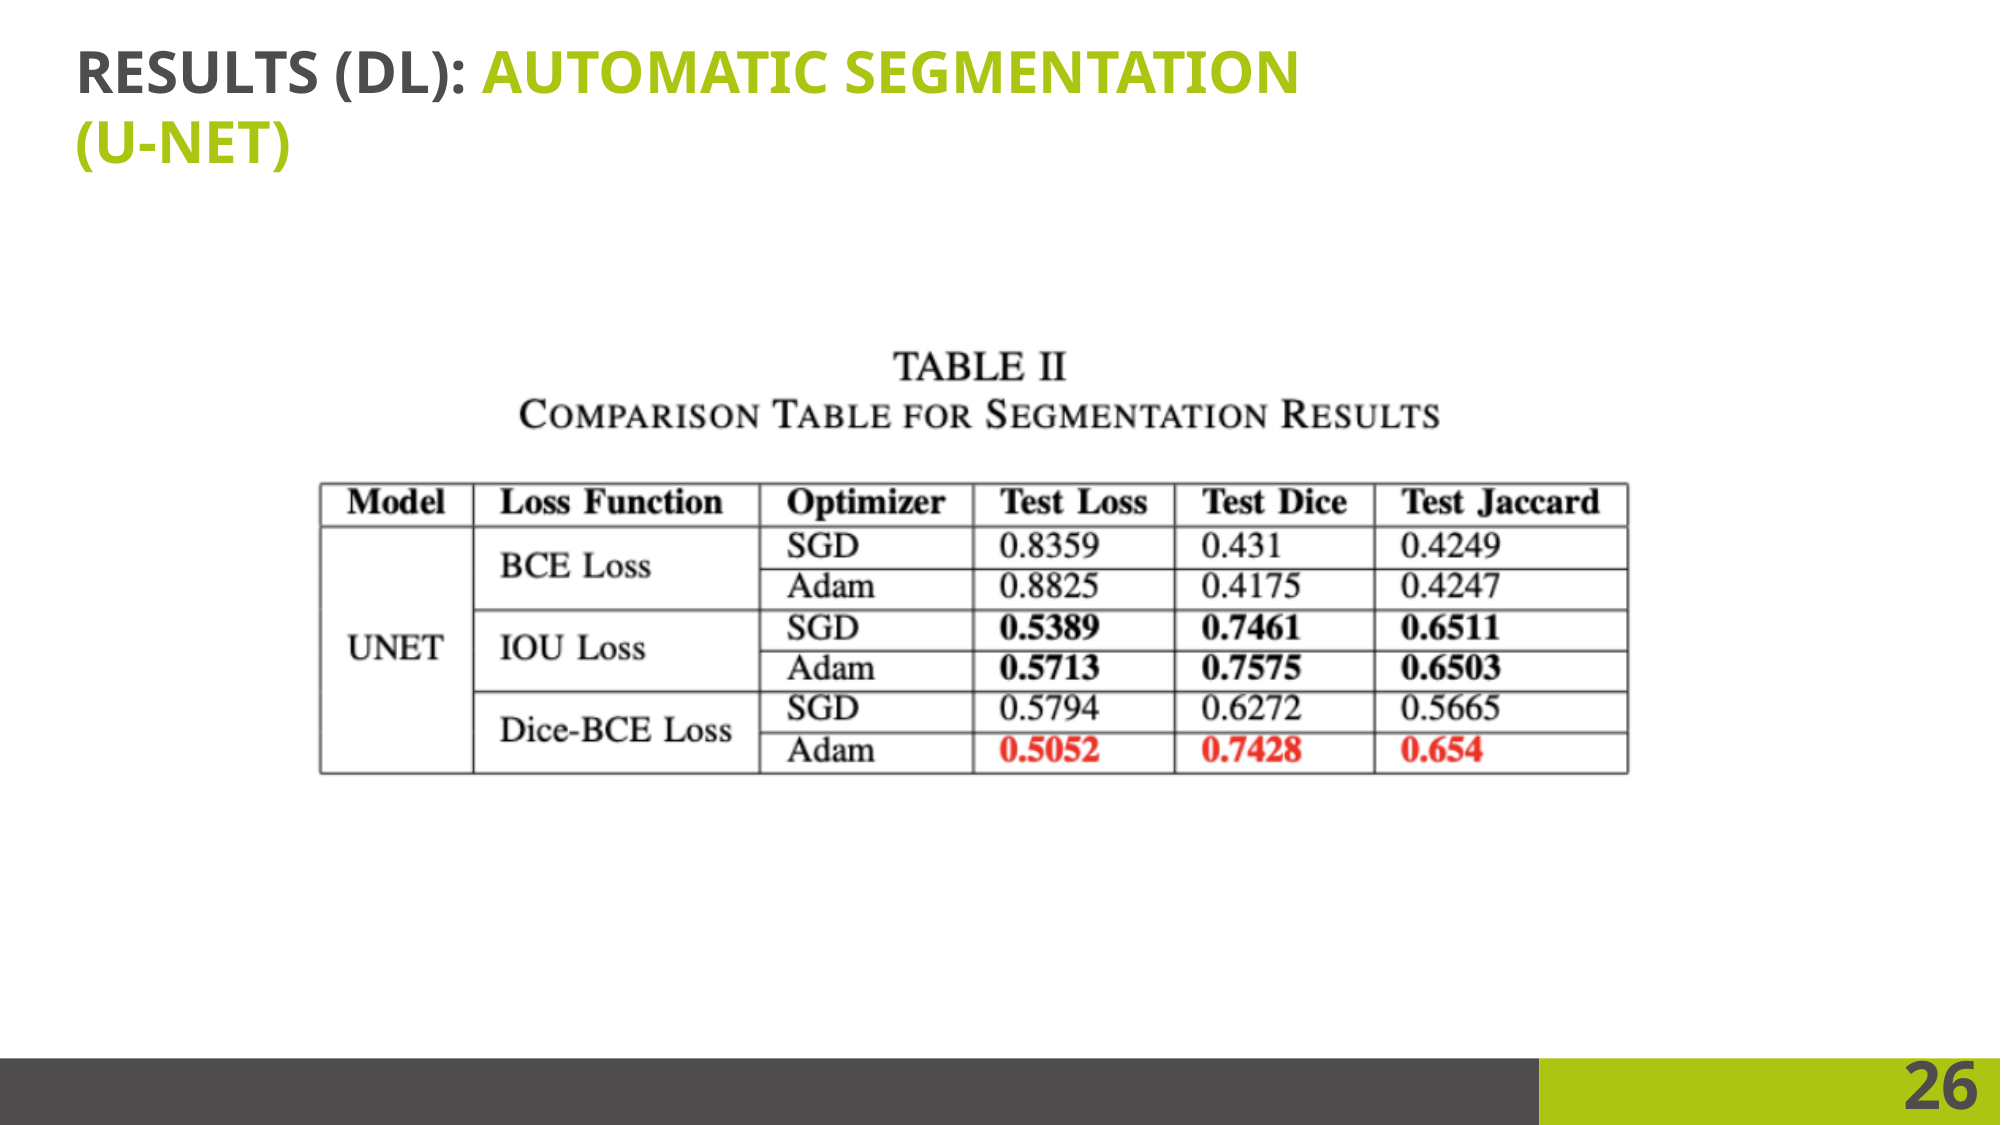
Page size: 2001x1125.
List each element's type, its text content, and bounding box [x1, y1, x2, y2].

slide_number 26 [1544, 1058, 1995, 1119]
picture [291, 304, 1709, 821]
text_box [0, 1057, 1538, 1125]
text_box RESULTS (DL): AUTOMATIC SEGMENTATION (U-NET) [60, 27, 1807, 183]
text_box [1538, 1057, 2000, 1125]
